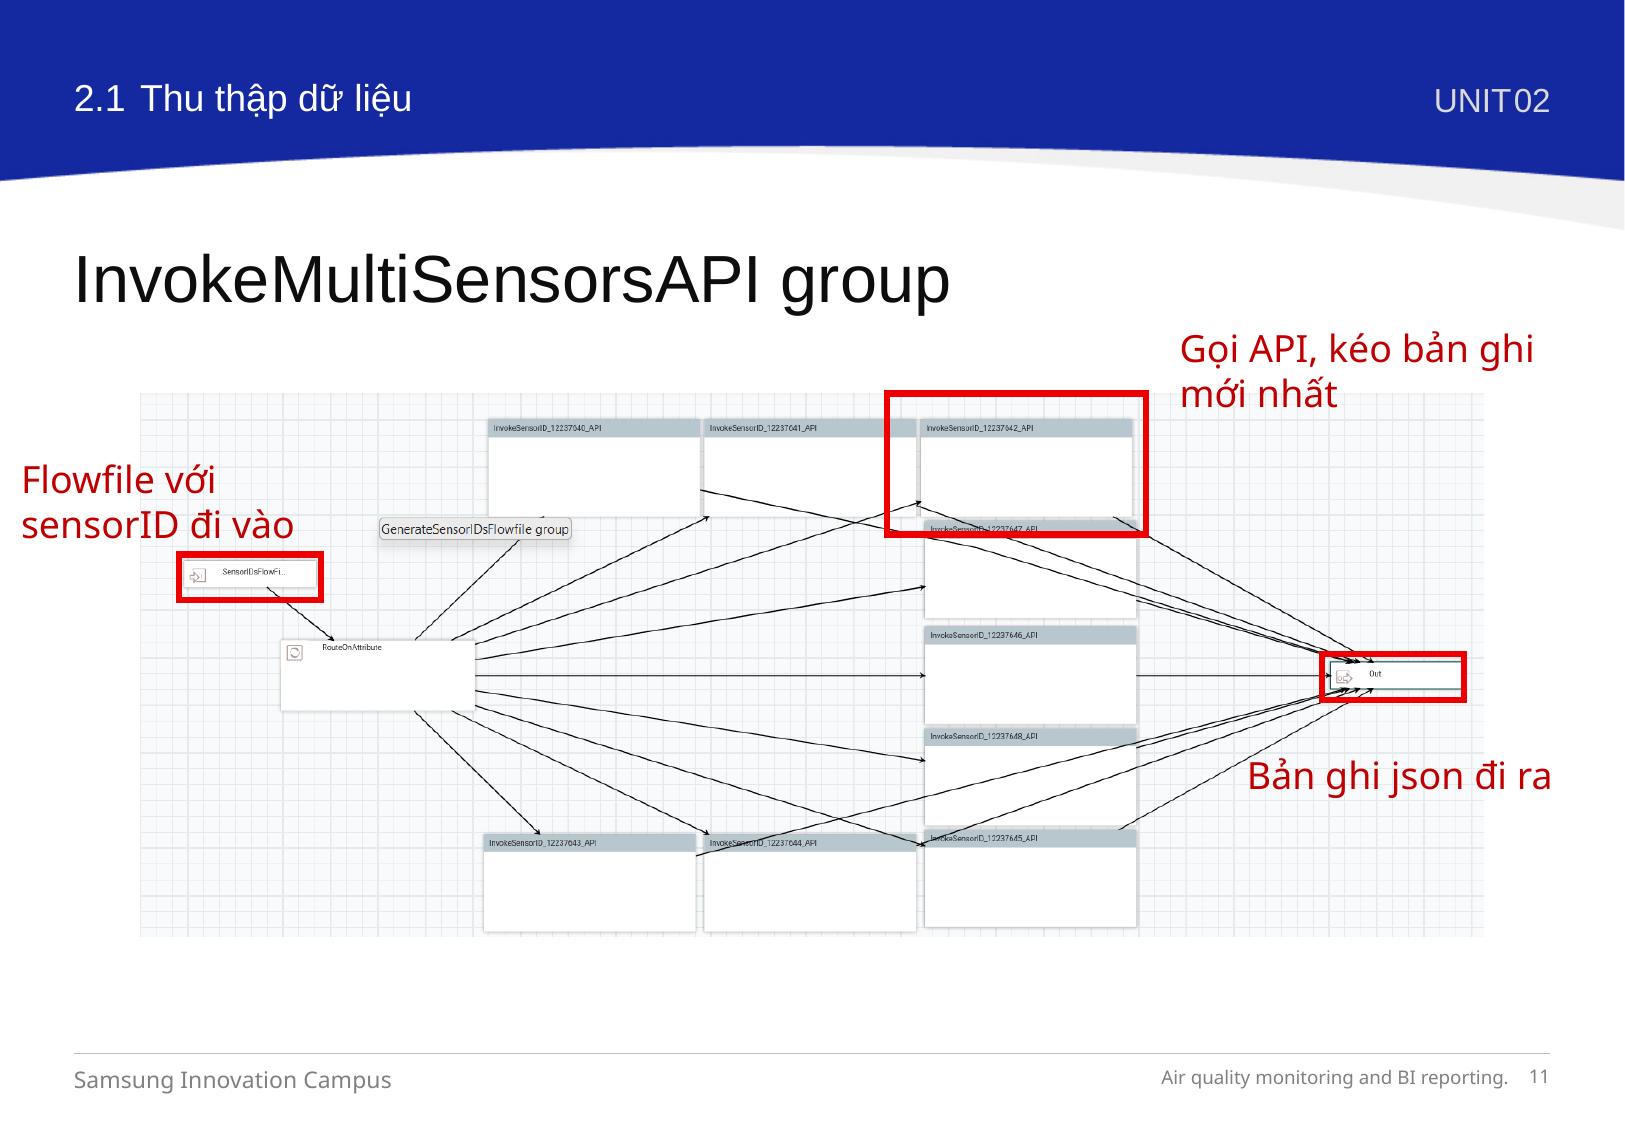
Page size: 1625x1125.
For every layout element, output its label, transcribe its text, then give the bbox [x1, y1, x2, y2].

picture [0, 0, 1625, 1125]
list 02 [1521, 78, 1551, 120]
text_box Flowfile với sensorID đi vào [6, 448, 140, 554]
list UNIT [1433, 78, 1521, 160]
text_box Bản ghi json đi ra [1484, 744, 1618, 805]
text_box Gọi API, kéo bản ghi mới nhất [1164, 317, 1551, 423]
list Thu thập dữ liệu [129, 73, 1252, 120]
title InvokeMultiSensorsAPI group [73, 236, 1475, 317]
list 2.1 [73, 73, 129, 120]
